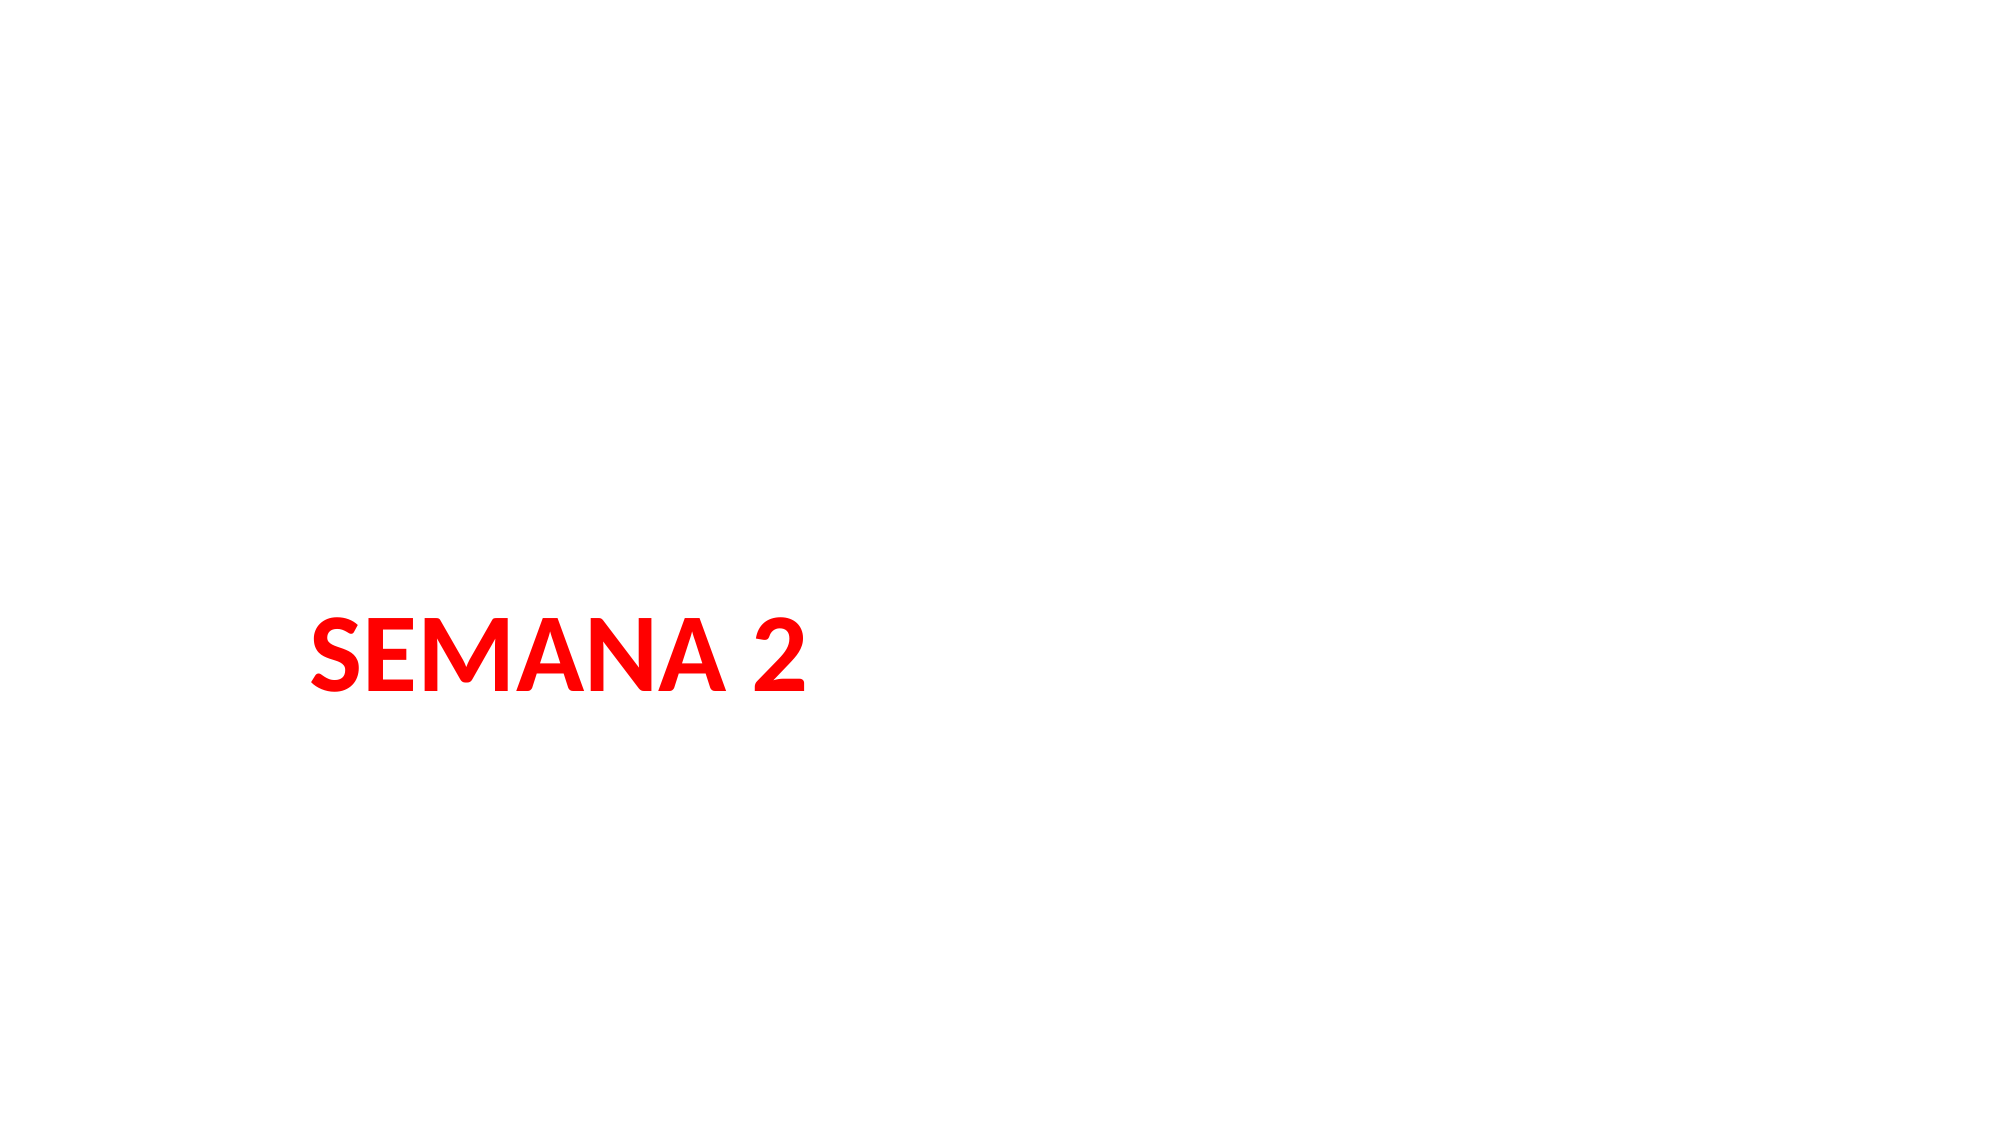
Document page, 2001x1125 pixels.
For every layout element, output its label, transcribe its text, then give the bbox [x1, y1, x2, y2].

subtitle SEMANA 2 [212, 586, 907, 839]
